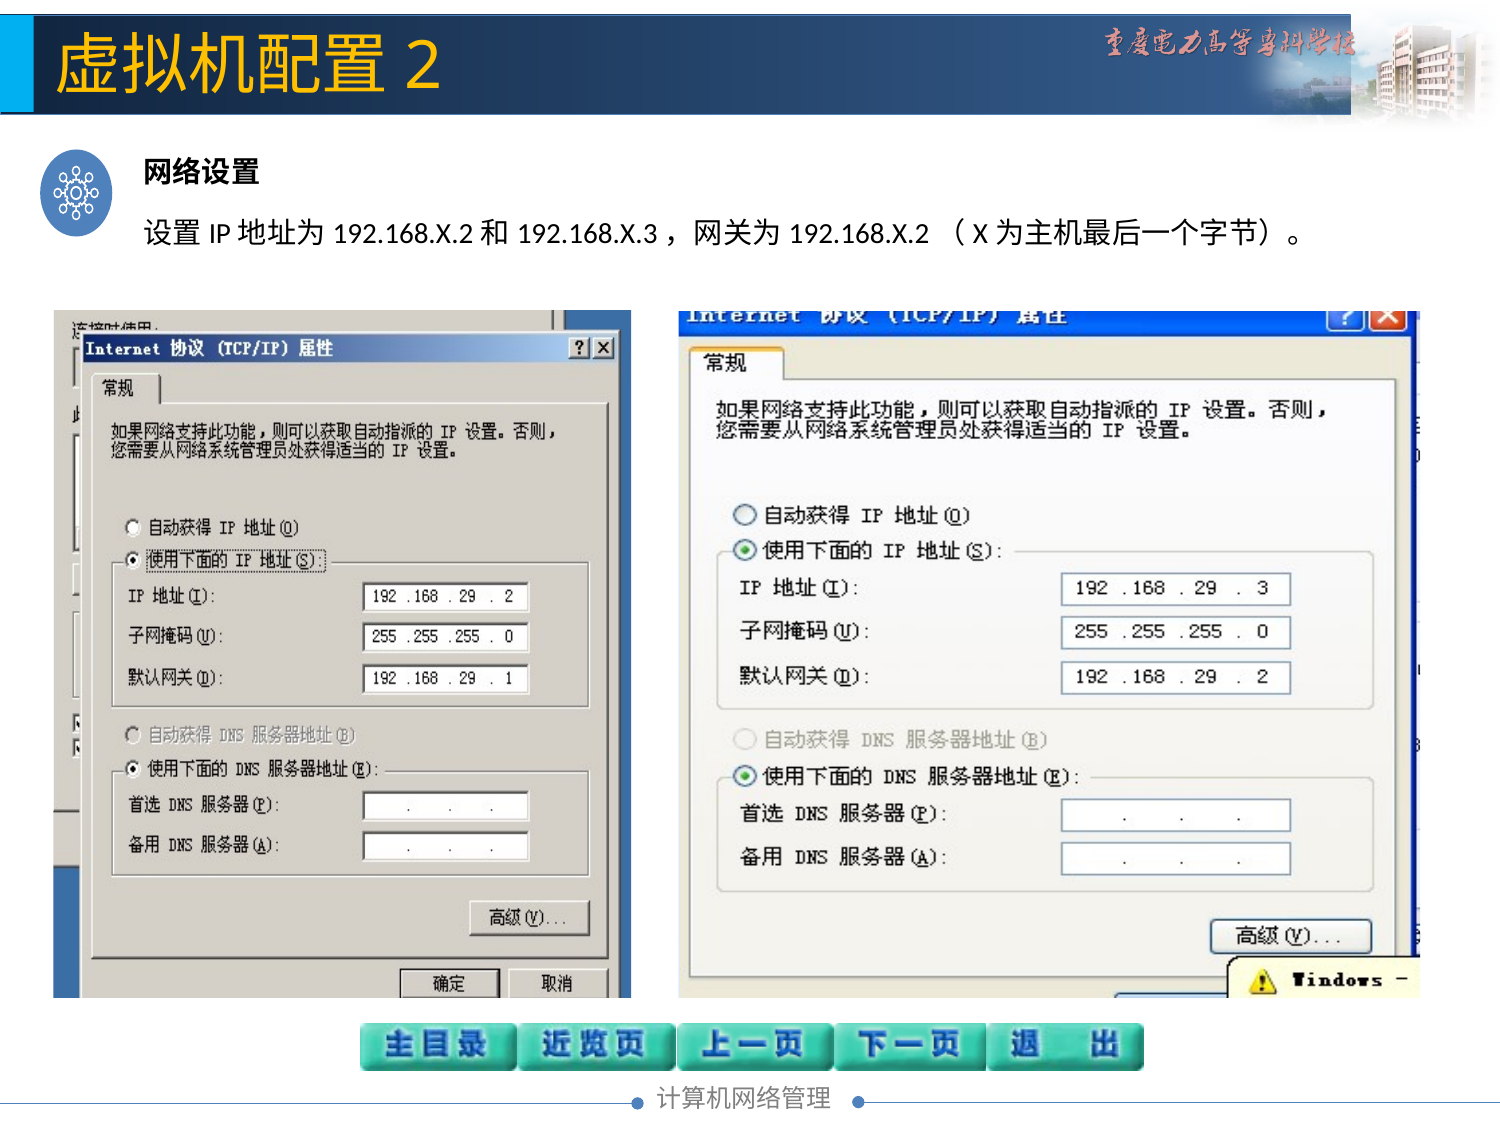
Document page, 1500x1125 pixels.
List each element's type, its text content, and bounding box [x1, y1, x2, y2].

picture [360, 1023, 676, 1071]
picture [678, 311, 1421, 998]
picture [53, 310, 632, 998]
picture [677, 1023, 1144, 1071]
picture [1084, 15, 1374, 24]
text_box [40, 134, 1405, 386]
text_box 虚拟机配置2 [40, 24, 1500, 172]
